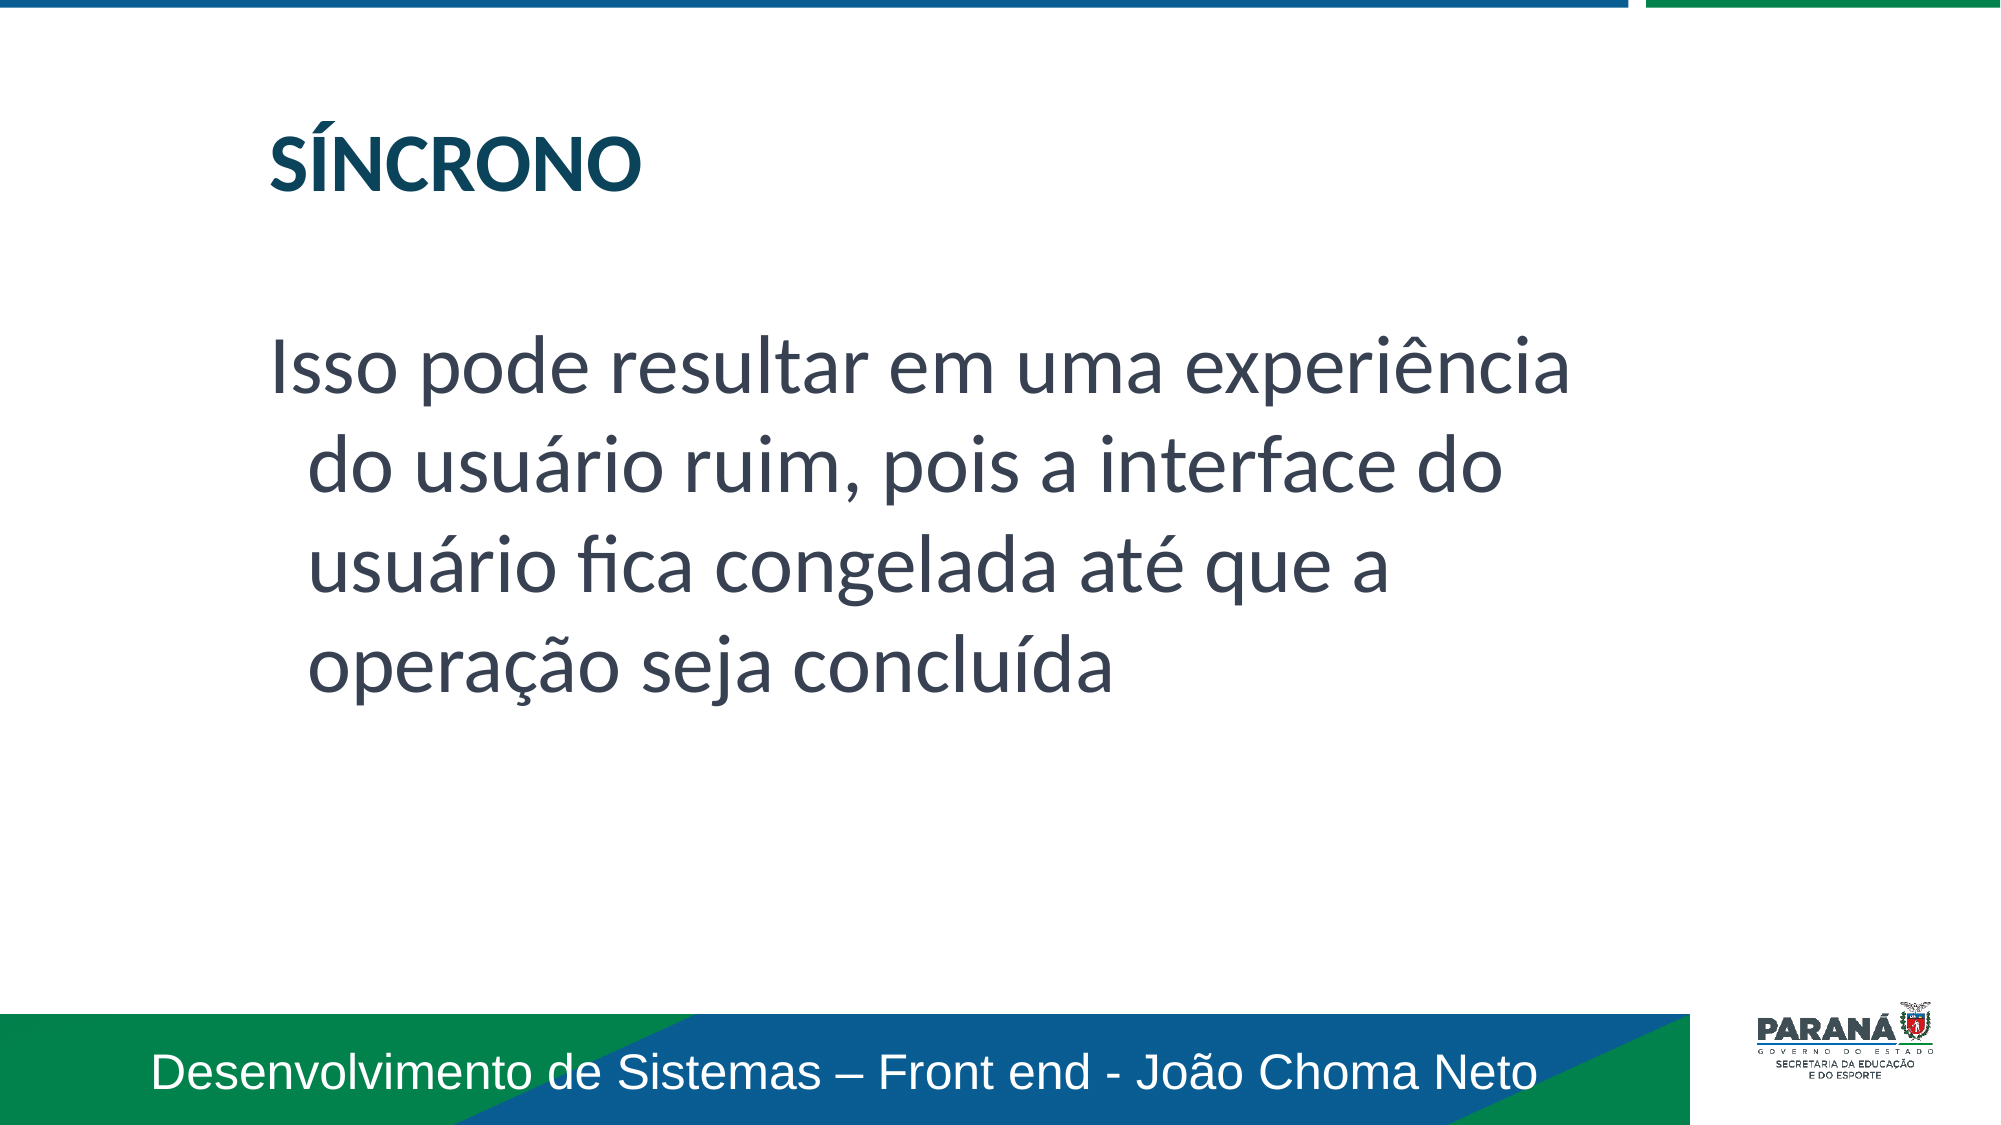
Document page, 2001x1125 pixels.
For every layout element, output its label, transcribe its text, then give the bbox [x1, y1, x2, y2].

list Isso pode resultar em uma experiência do usuário ruim, pois a interface do usuário fica congelada até que a operação seja concluída [217, 302, 1677, 921]
picture [0, 1014, 1690, 1125]
picture [1757, 1002, 1933, 1081]
list SÍNCRONO [217, 111, 1637, 249]
